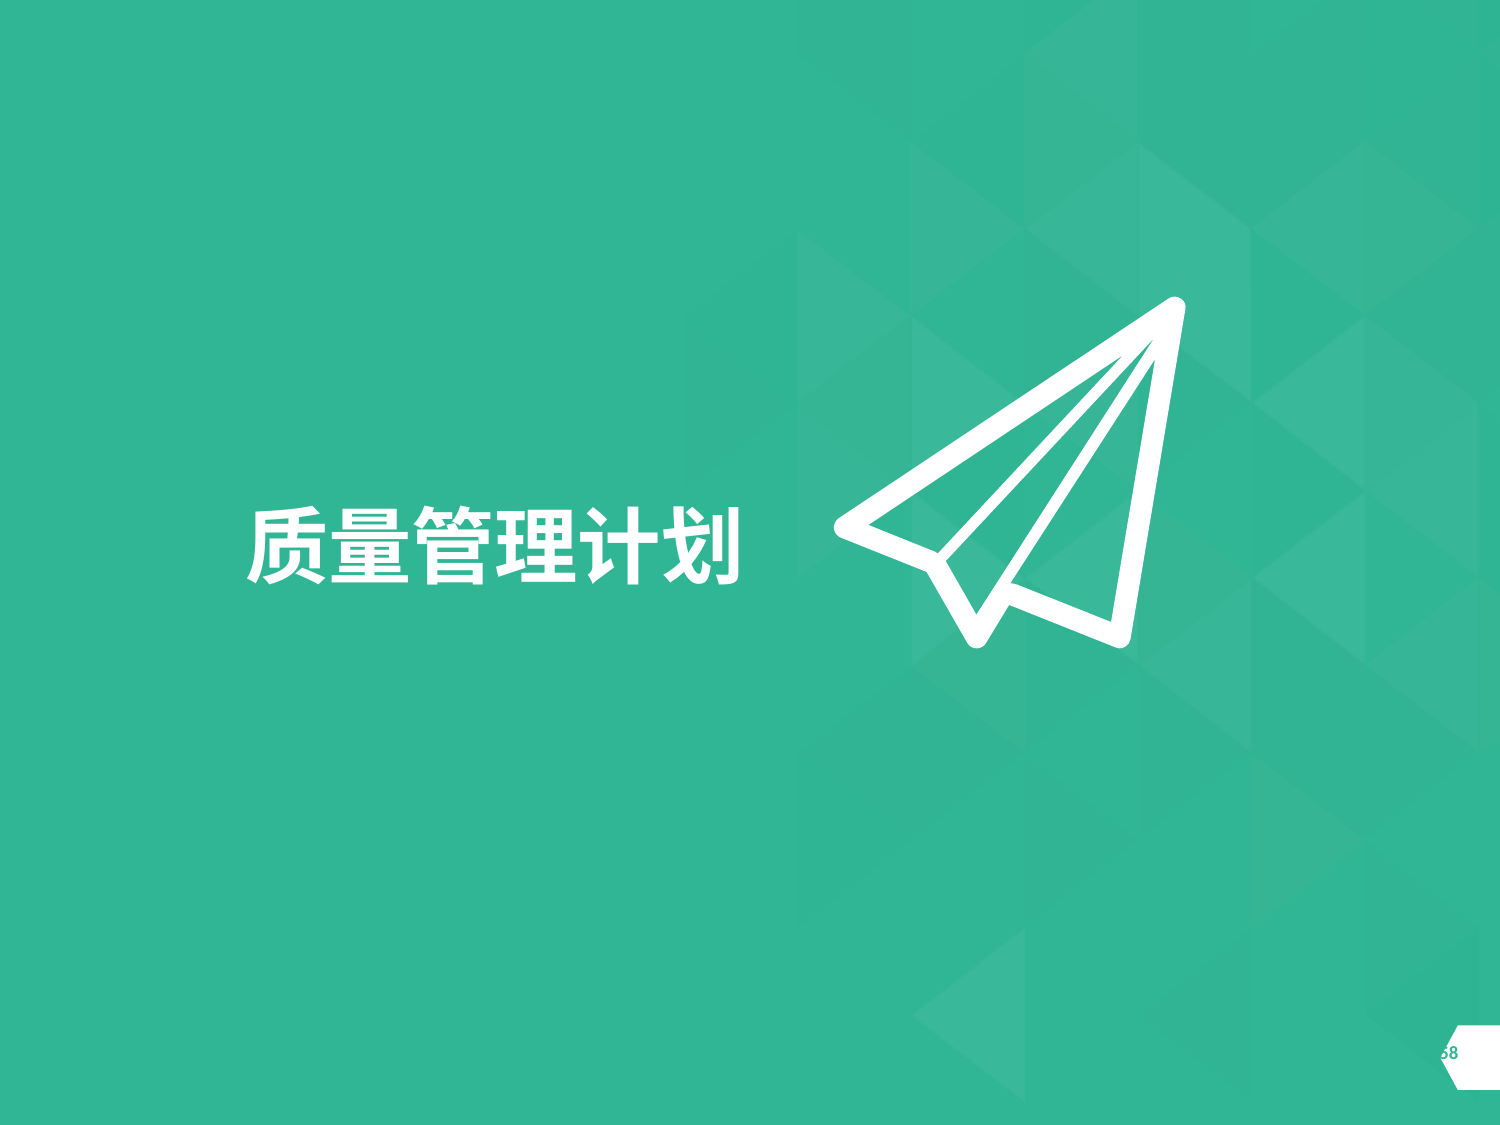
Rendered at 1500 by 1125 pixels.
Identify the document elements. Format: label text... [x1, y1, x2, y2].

text_box [833, 296, 1186, 649]
text_box 质量管理计划 [230, 486, 760, 602]
